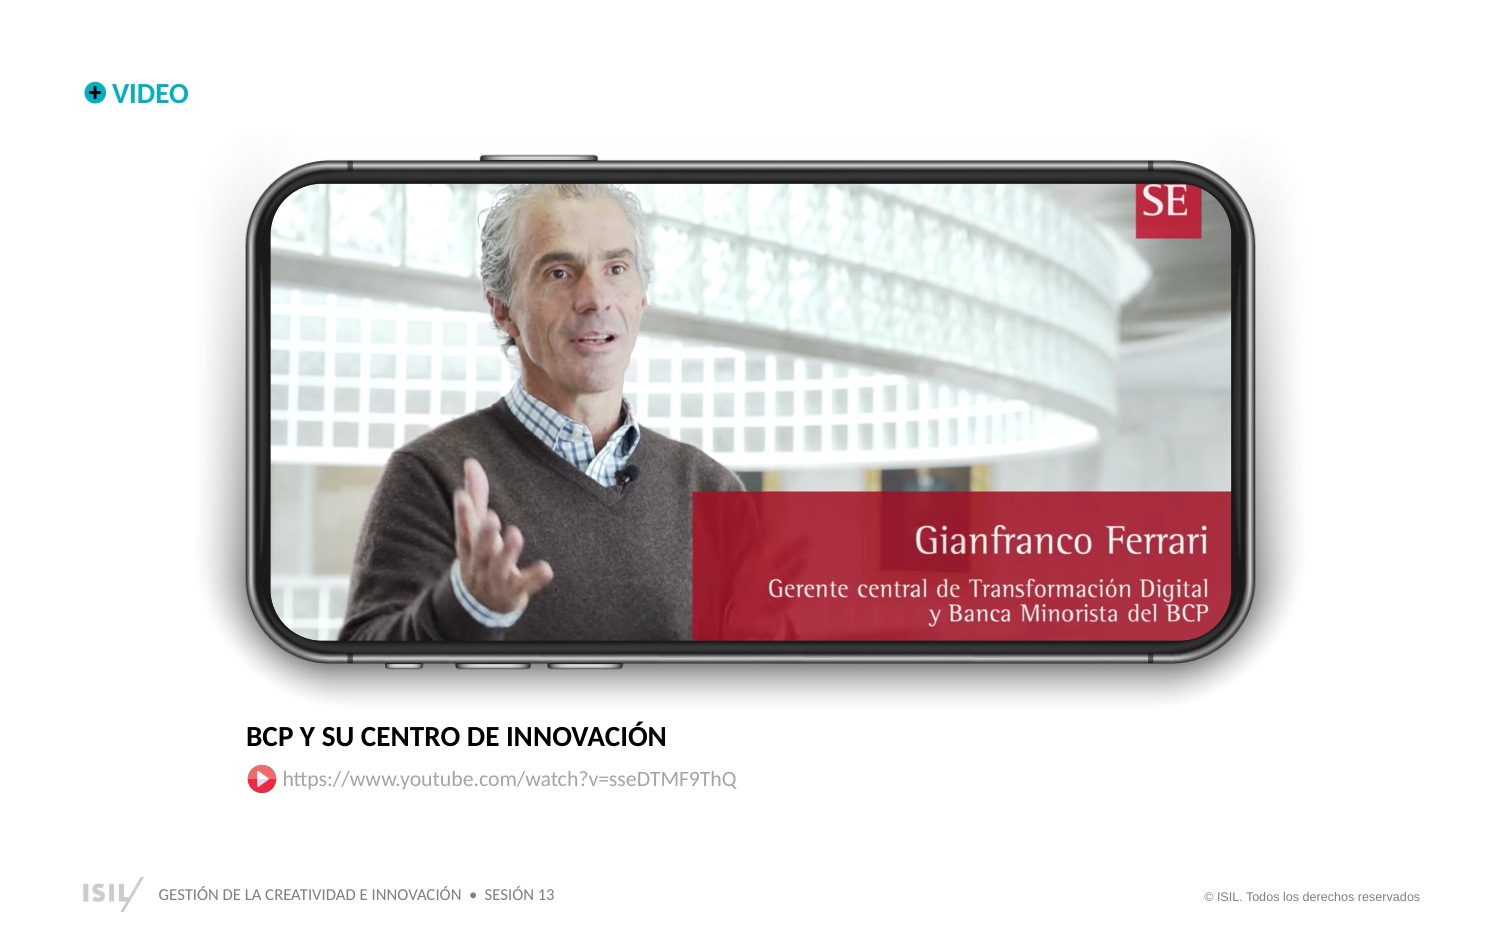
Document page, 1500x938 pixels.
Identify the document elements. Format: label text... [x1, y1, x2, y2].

text_box BCP Y SU CENTRO DE INNOVACIÓN https://www.youtube.com/watch?v=sseDTMF9ThQ [282, 772, 1231, 791]
text_box VIDEO [112, 78, 202, 111]
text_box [84, 81, 107, 104]
picture [126, 135, 1376, 794]
